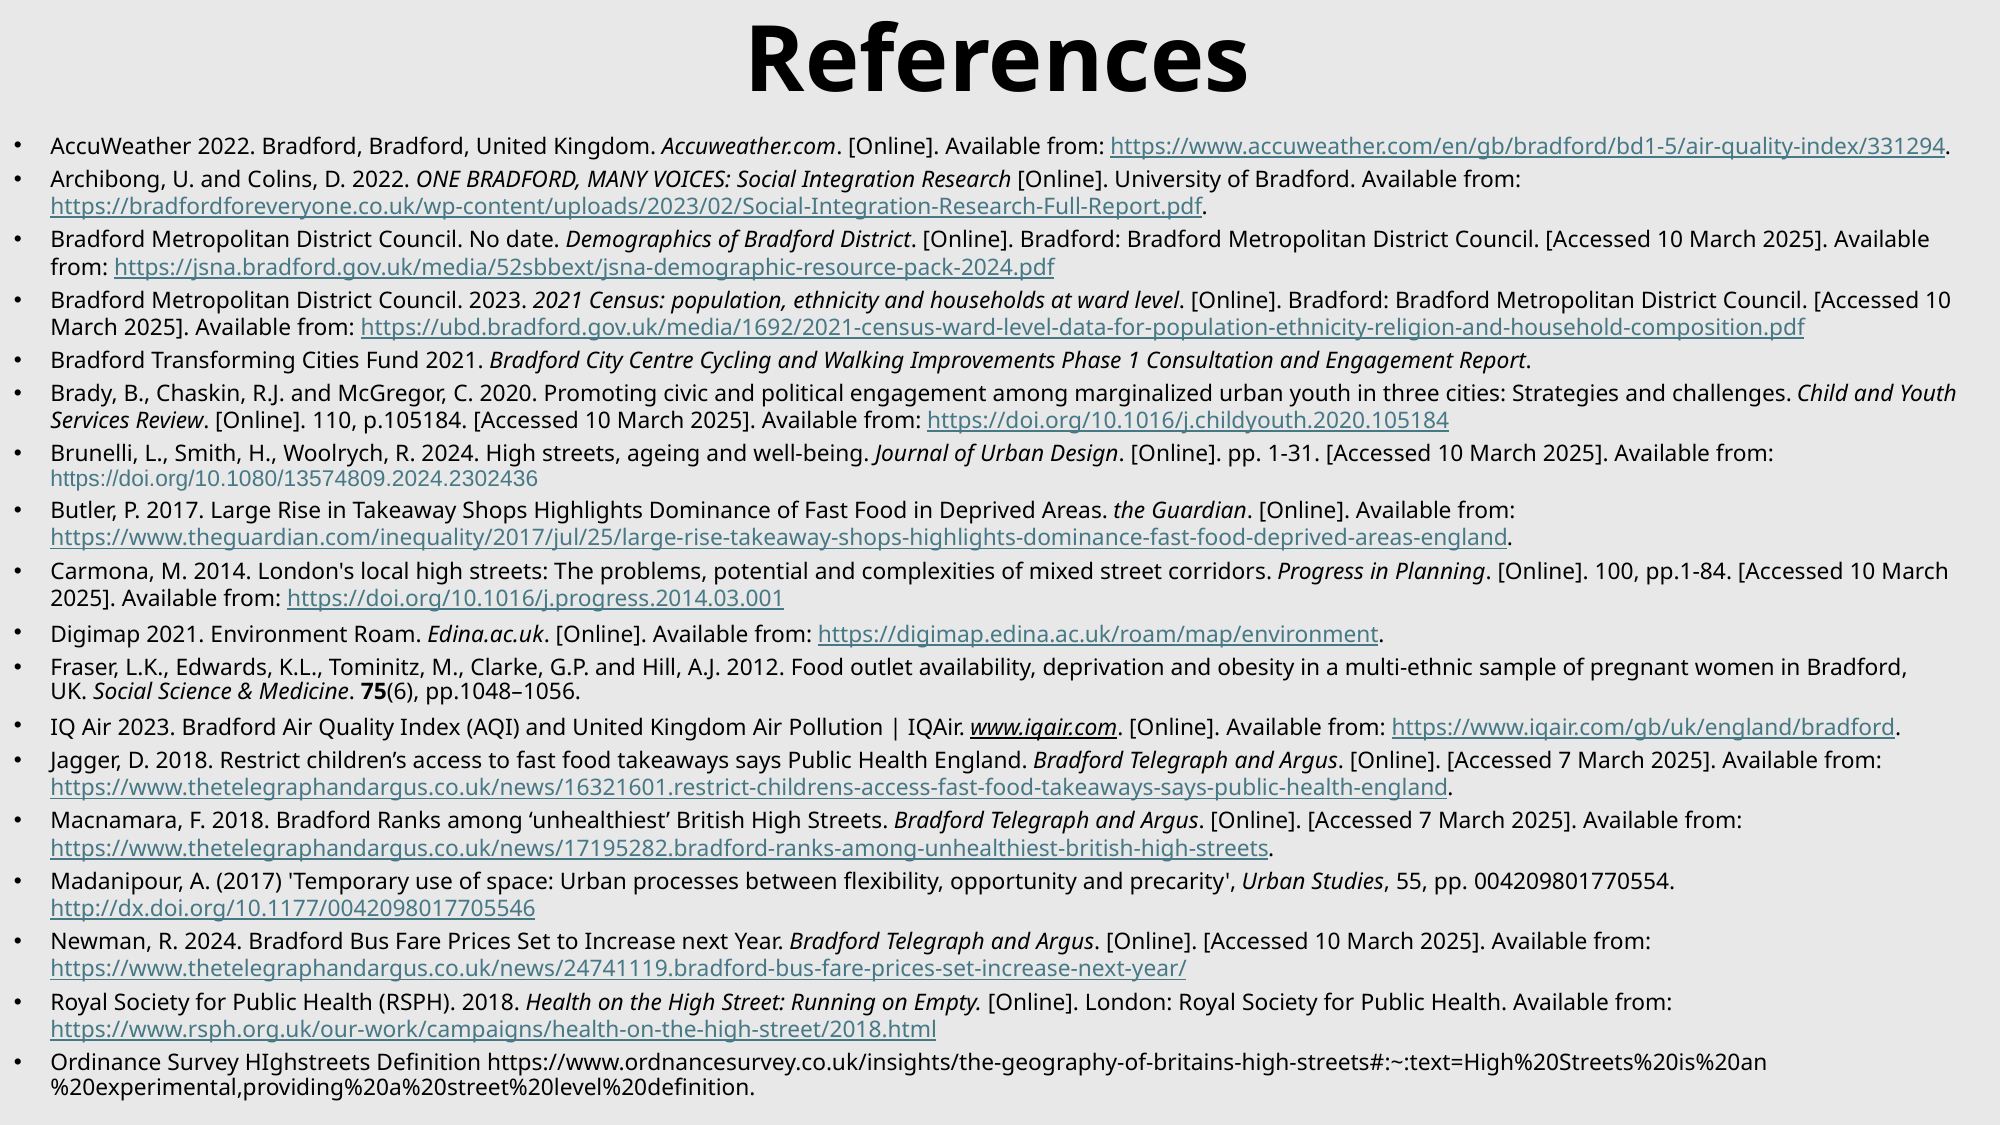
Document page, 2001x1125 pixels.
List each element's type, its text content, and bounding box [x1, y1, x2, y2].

list AccuWeather 2022. Bradford, Bradford, United Kingdom. Accuweather.com. [Online]. Available from: https://www.accuweather.com/en/gb/bradford/bd1-5/air-quality-index/331294. Archibong, U. and Colins, D. 2022. ONE BRADFORD, MANY VOICES: Social Integration Research [Online]. University of Bradford. Available from: https://bradfordforeveryone.co.uk/wp-content/uploads/2023/02/Social-Integration-Research-Full-Report.pdf. Bradford Metropolitan District Council. No date. Demographics of Bradford District. [Online]. Bradford: Bradford Metropolitan District Council. [Accessed 10 March 2025]. Available from: https://jsna.bradford.gov.uk/media/52sbbext/jsna-demographic-resource-pack-2024.pdf Bradford Metropolitan District Council. 2023. 2021 Census: population, ethnicity and households at ward level. [Online]. Bradford: Bradford Metropolitan District Council. [Accessed 10 March 2025]. Available from: https://ubd.bradford.gov.uk/media/1692/2021-census-ward-level-data-for-population-ethnicity-religion-and-household-composition.pdf Bradford Transforming Cities Fund 2021. Bradford City Centre Cycling and Walking Improvements Phase 1 Consultation and Engagement Report. Brady, B., Chaskin, R.J. and McGregor, C. 2020. Promoting civic and political engagement among marginalized urban youth in three cities: Strategies and challenges. Child and Youth Services Review. [Online]. 110, p.105184. [Accessed 10 March 2025]. Available from: https://doi.org/10.1016/j.childyouth.2020.105184 Brunelli, L., Smith, H., Woolrych, R. 2024. High streets, ageing and well-being. Journal of Urban Design. [Online]. pp. 1-31. [Accessed 10 March 2025]. Available from: https://doi.org/10.1080/13574809.2024.2302436 Butler, P. 2017. Large Rise in Takeaway Shops Highlights Dominance of Fast Food in Deprived Areas. the Guardian. [Online]. Available from: https://www.theguardian.com/inequality/2017/jul/25/large-rise-takeaway-shops-highlights-dominance-fast-food-deprived-areas-england. Carmona, M. 2014. London's local high streets: The problems, potential and complexities of mixed street corridors. Progress in Planning. [Online]. 100, pp.1-84. [Accessed 10 March 2025]. Available from: https://doi.org/10.1016/j.progress.2014.03.001 Digimap 2021. Environment Roam. Edina.ac.uk. [Online]. Available from: https://digimap.edina.ac.uk/roam/map/environment. Fraser, L.K., Edwards, K.L., Tominitz, M., Clarke, G.P. and Hill, A.J. 2012. Food outlet availability, deprivation and obesity in a multi-ethnic sample of pregnant women in Bradford, UK. Social Science & Medicine. 75(6), pp.1048–1056. IQ Air 2023. Bradford Air Quality Index (AQI) and United Kingdom Air Pollution | IQAir. www.iqair.com. [Online]. Available from: https://www.iqair.com/gb/uk/england/bradford. Jagger, D. 2018. Restrict children’s access to fast food takeaways says Public Health England. Bradford Telegraph and Argus. [Online]. [Accessed 7 March 2025]. Available from: https://www.thetelegraphandargus.co.uk/news/16321601.restrict-childrens-access-fast-food-takeaways-says-public-health-england. Macnamara, F. 2018. Bradford Ranks among ‘unhealthiest’ British High Streets. Bradford Telegraph and Argus. [Online]. [Accessed 7 March 2025]. Available from: https://www.thetelegraphandargus.co.uk/news/17195282.bradford-ranks-among-unhealthiest-british-high-streets. Madanipour, A. (2017) 'Temporary use of space: Urban processes between flexibility, opportunity and precarity', Urban Studies, 55, pp. 004209801770554. http://dx.doi.org/10.1177/0042098017705546 Newman, R. 2024. Bradford Bus Fare Prices Set to Increase next Year. Bradford Telegraph and Argus. [Online]. [Accessed 10 March 2025]. Available from: https://www.thetelegraphandargus.co.uk/news/24741119.bradford-bus-fare-prices-set-increase-next-year/ Royal Society for Public Health (RSPH). 2018. Health on the High Street: Running on Empty. [Online]. London: Royal Society for Public Health. Available from: https://www.rsph.org.uk/our-work/campaigns/health-on-the-high-street/2018.html Ordinance Survey HIghstreets Definition https://www.ordnancesurvey.co.uk/insights/the-geography-of-britains-high-streets#:~:text=High%20Streets%20is%20an%20experimental,providing%20a%20street%20level%20definition. [0, 124, 2000, 1125]
title References [135, 0, 1861, 123]
